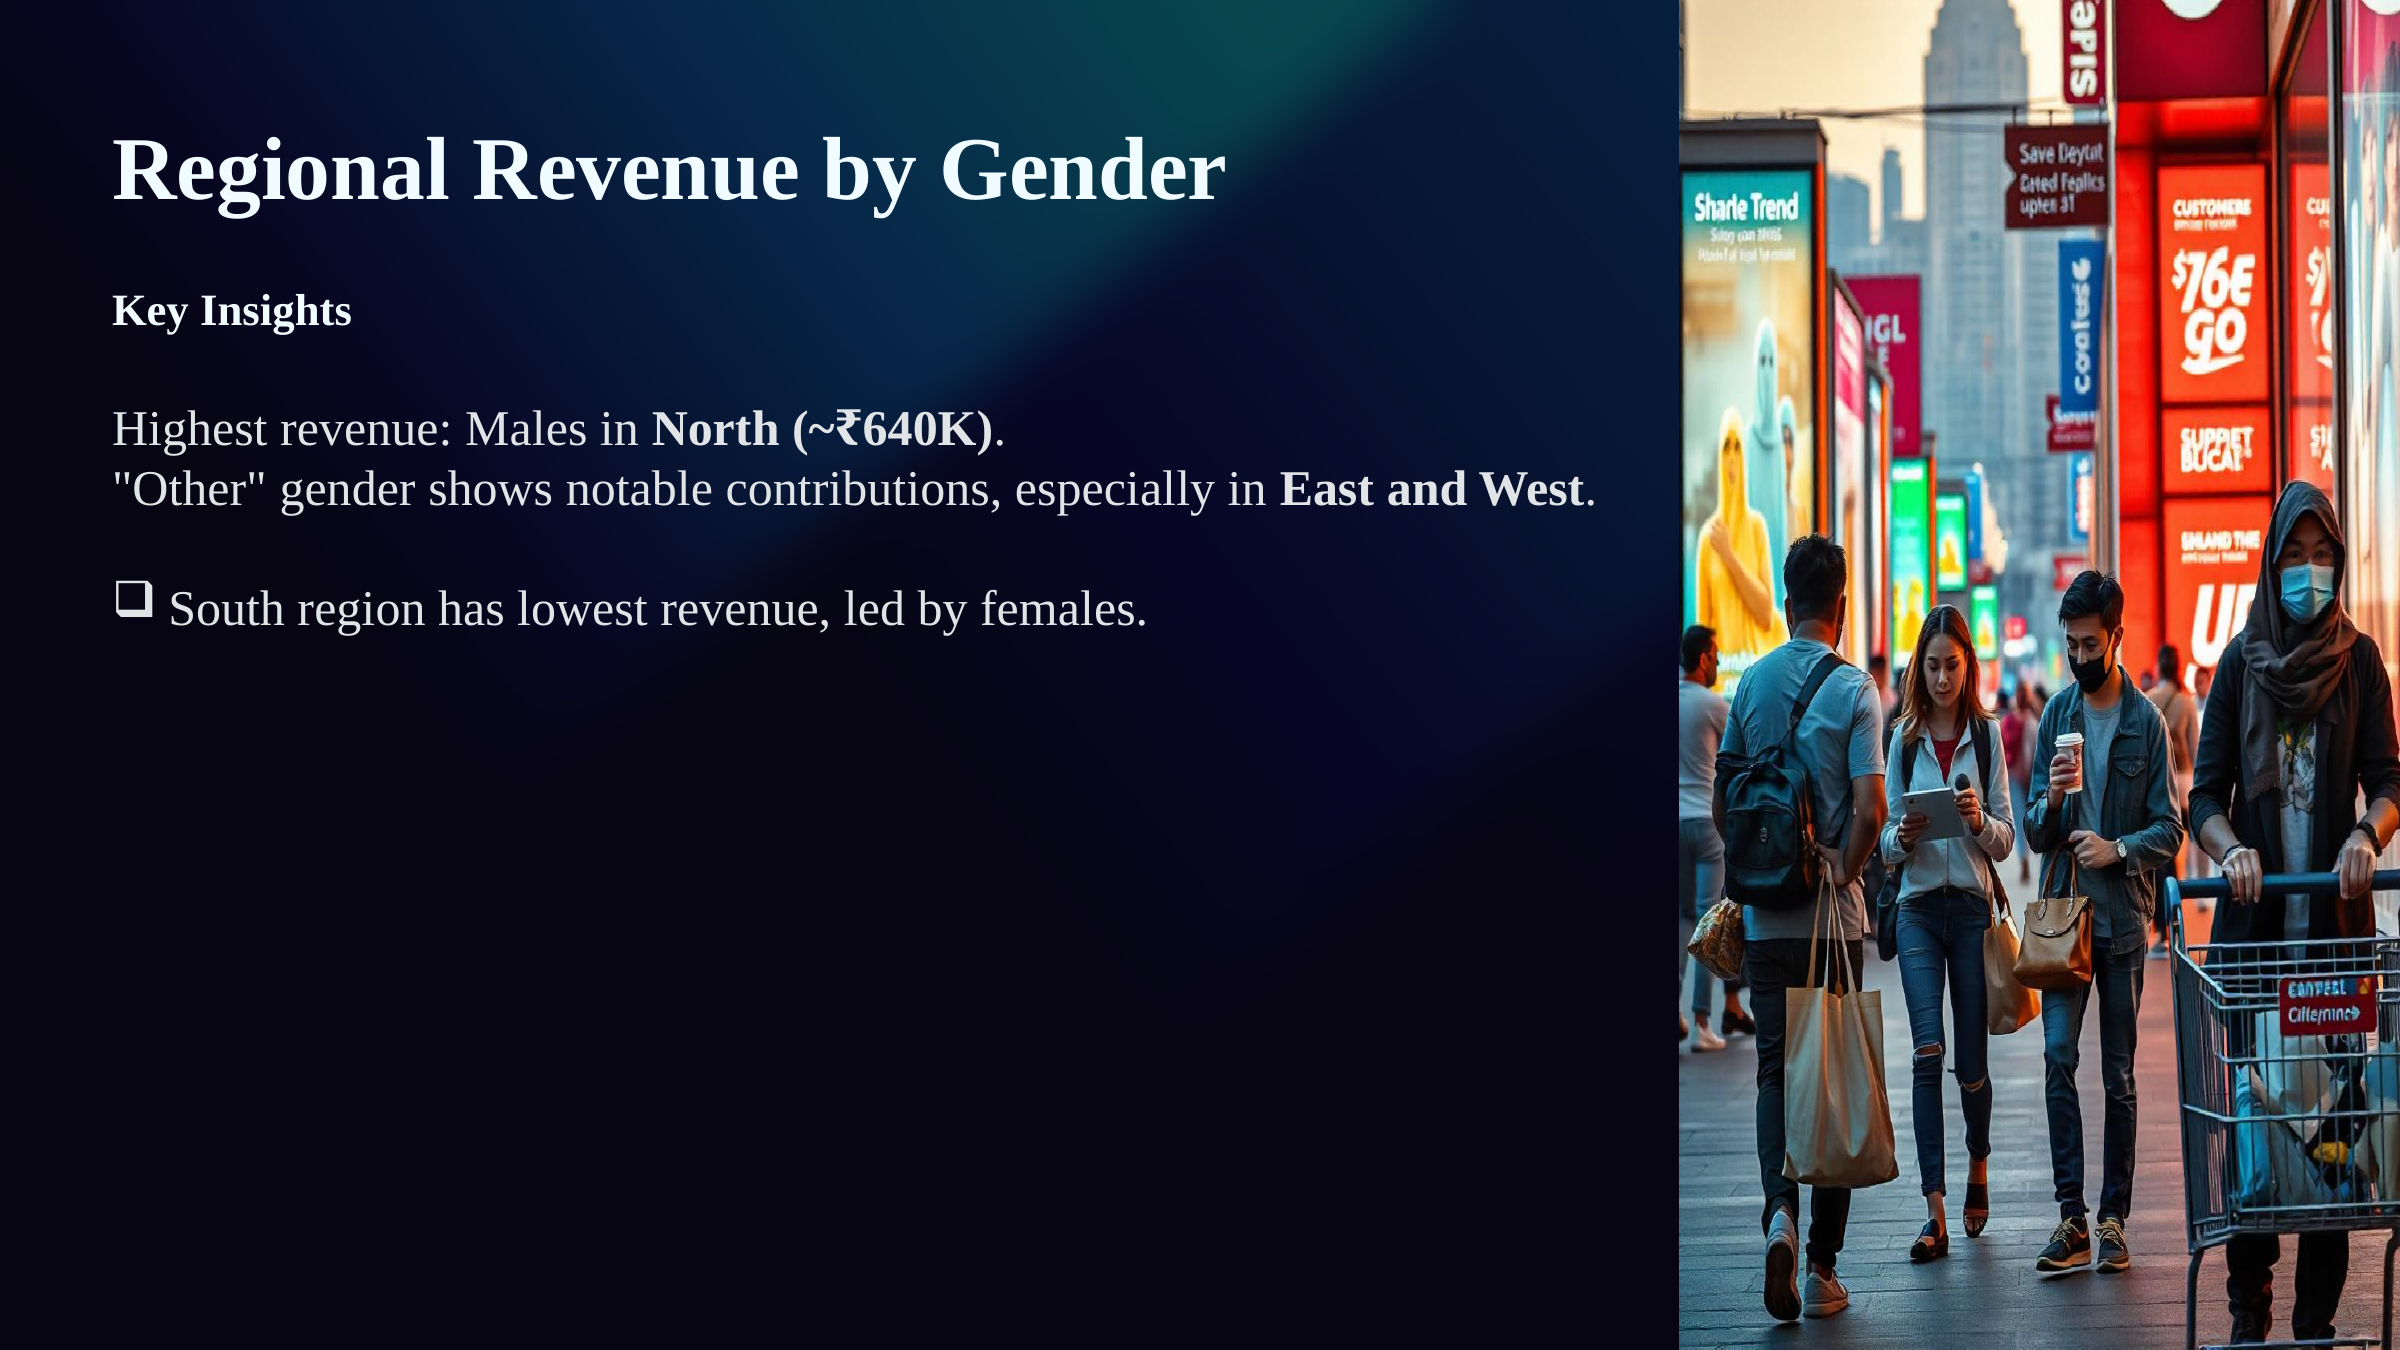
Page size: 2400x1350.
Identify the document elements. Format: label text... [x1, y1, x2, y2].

text_box Highest revenue: Males in North (~₹640K). "Other" gender shows notable contributions, especially in East and West. South region has lowest revenue, led by females. [112, 395, 1679, 590]
text_box Regional Revenue by Gender [112, 105, 1311, 218]
text_box Key Insights [112, 278, 563, 335]
picture [1679, 0, 2400, 1350]
